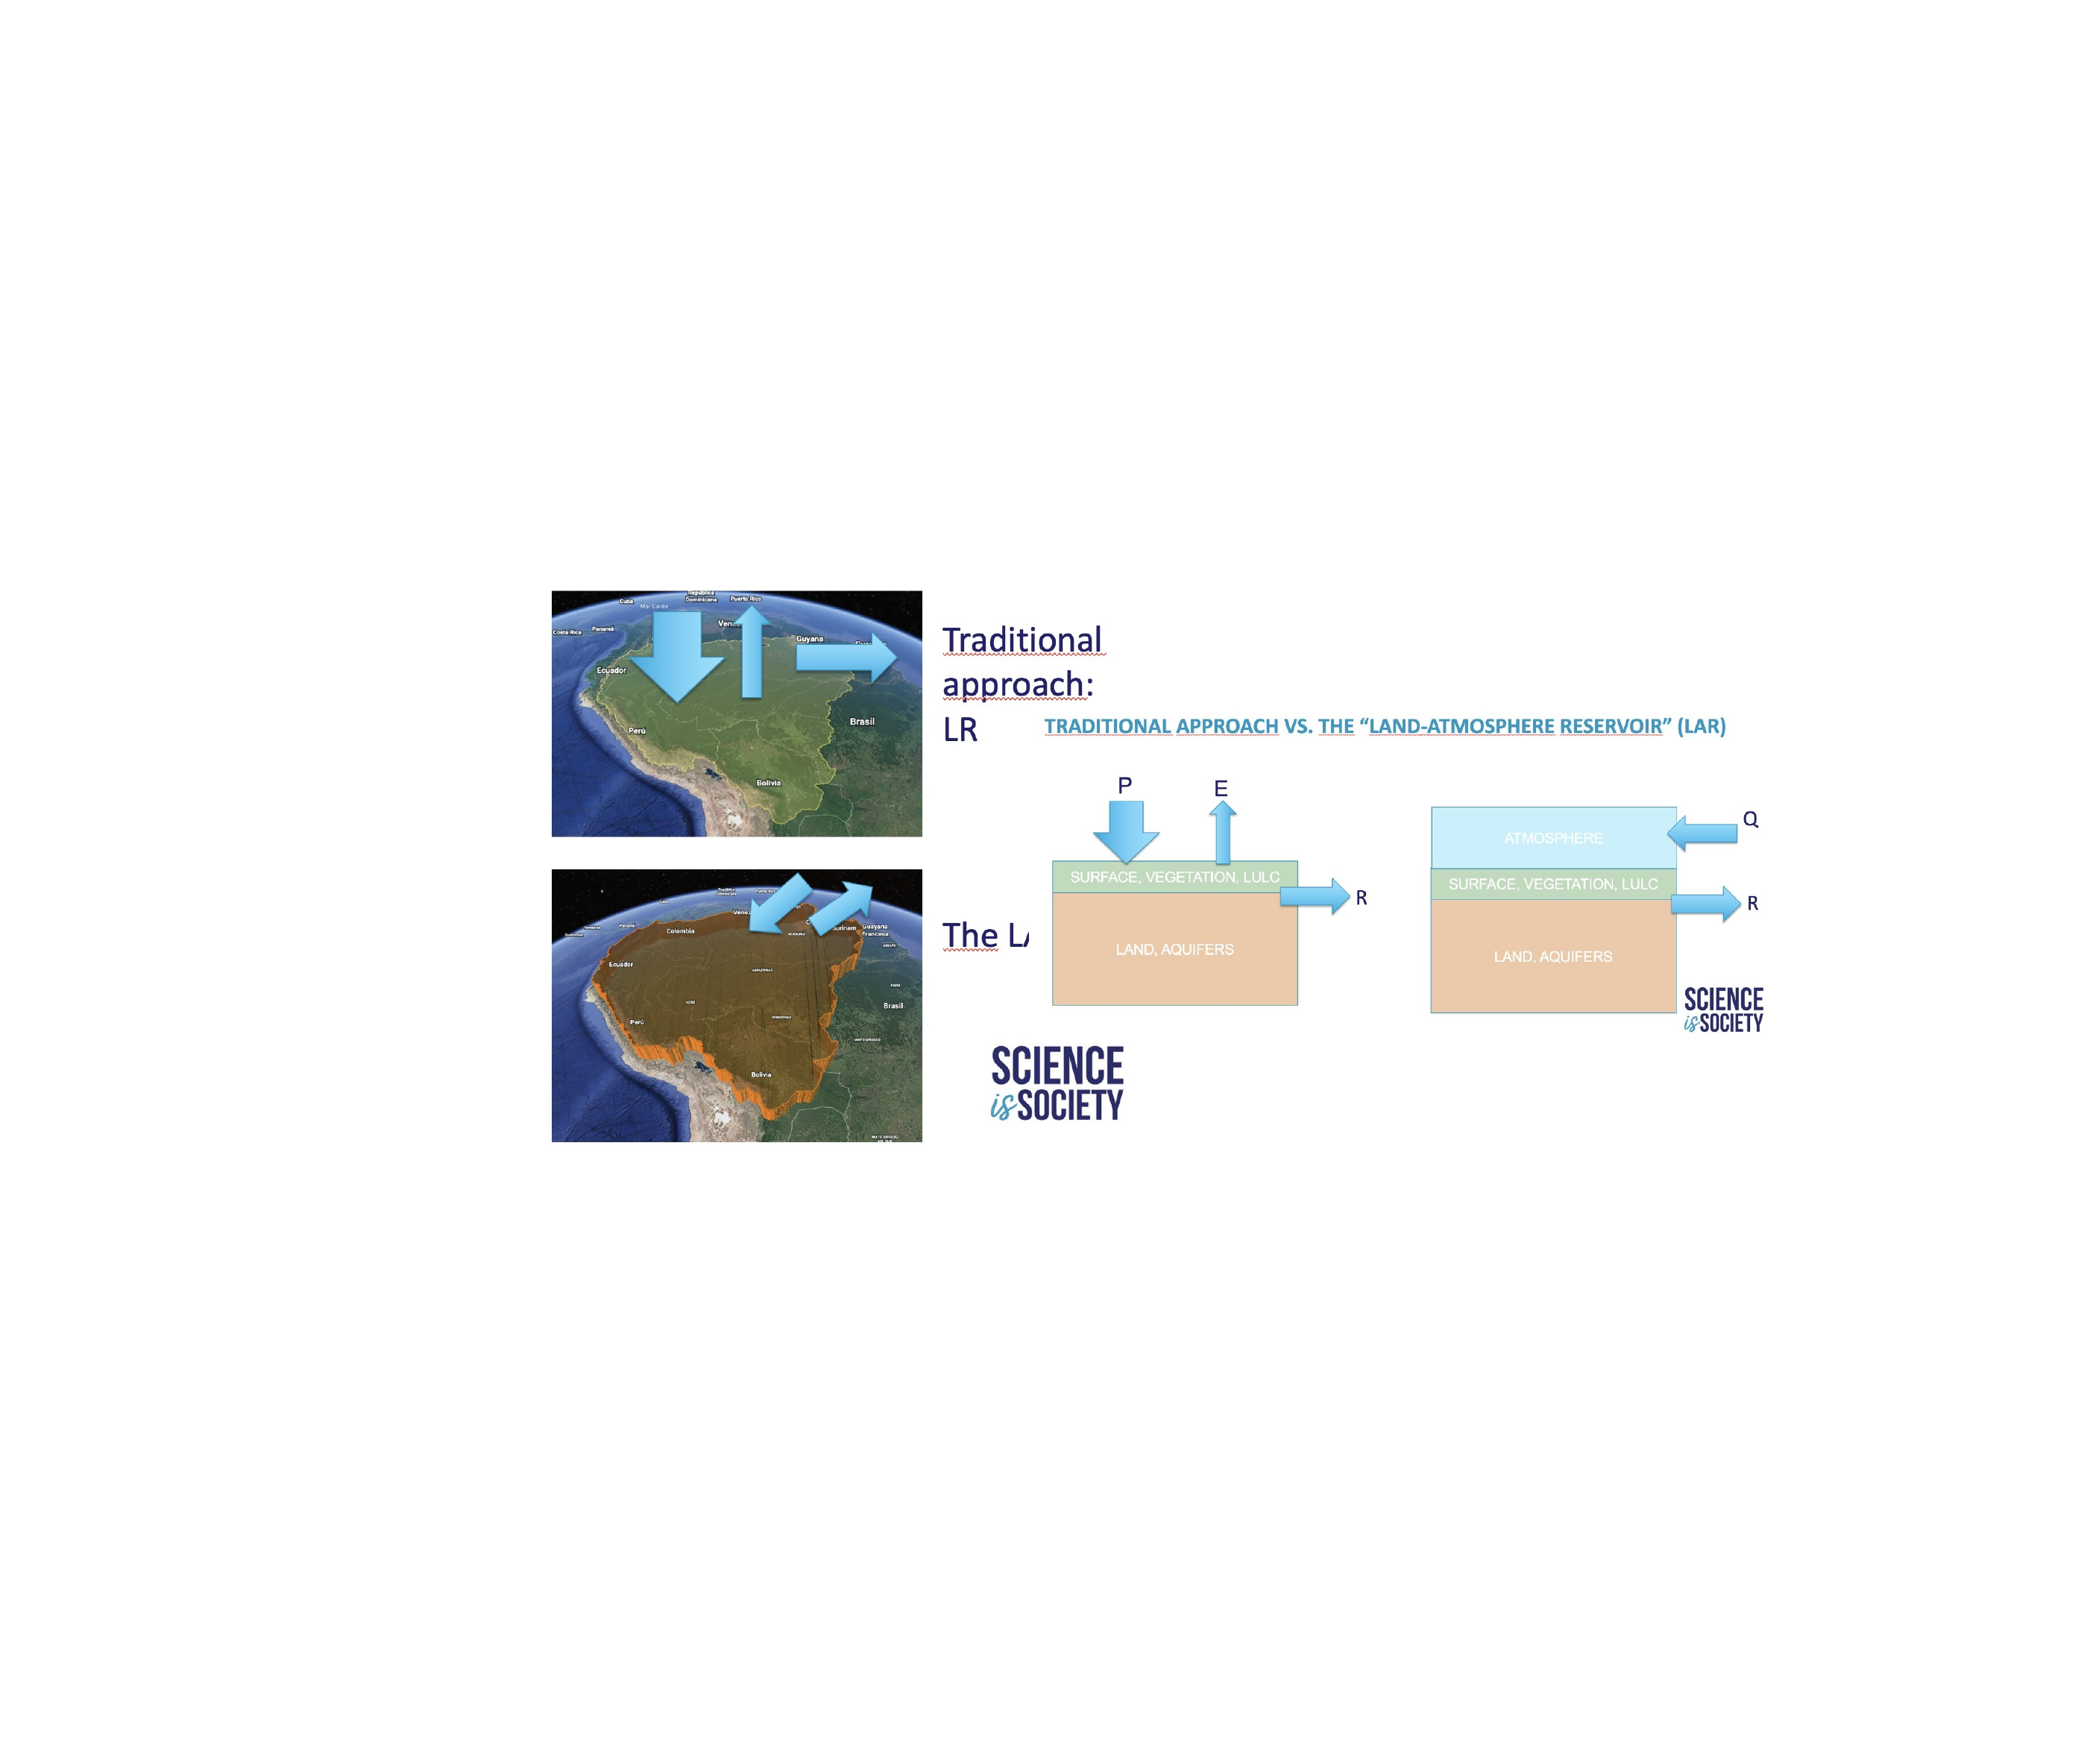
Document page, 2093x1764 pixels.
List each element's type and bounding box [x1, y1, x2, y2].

picture [517, 567, 1775, 1152]
